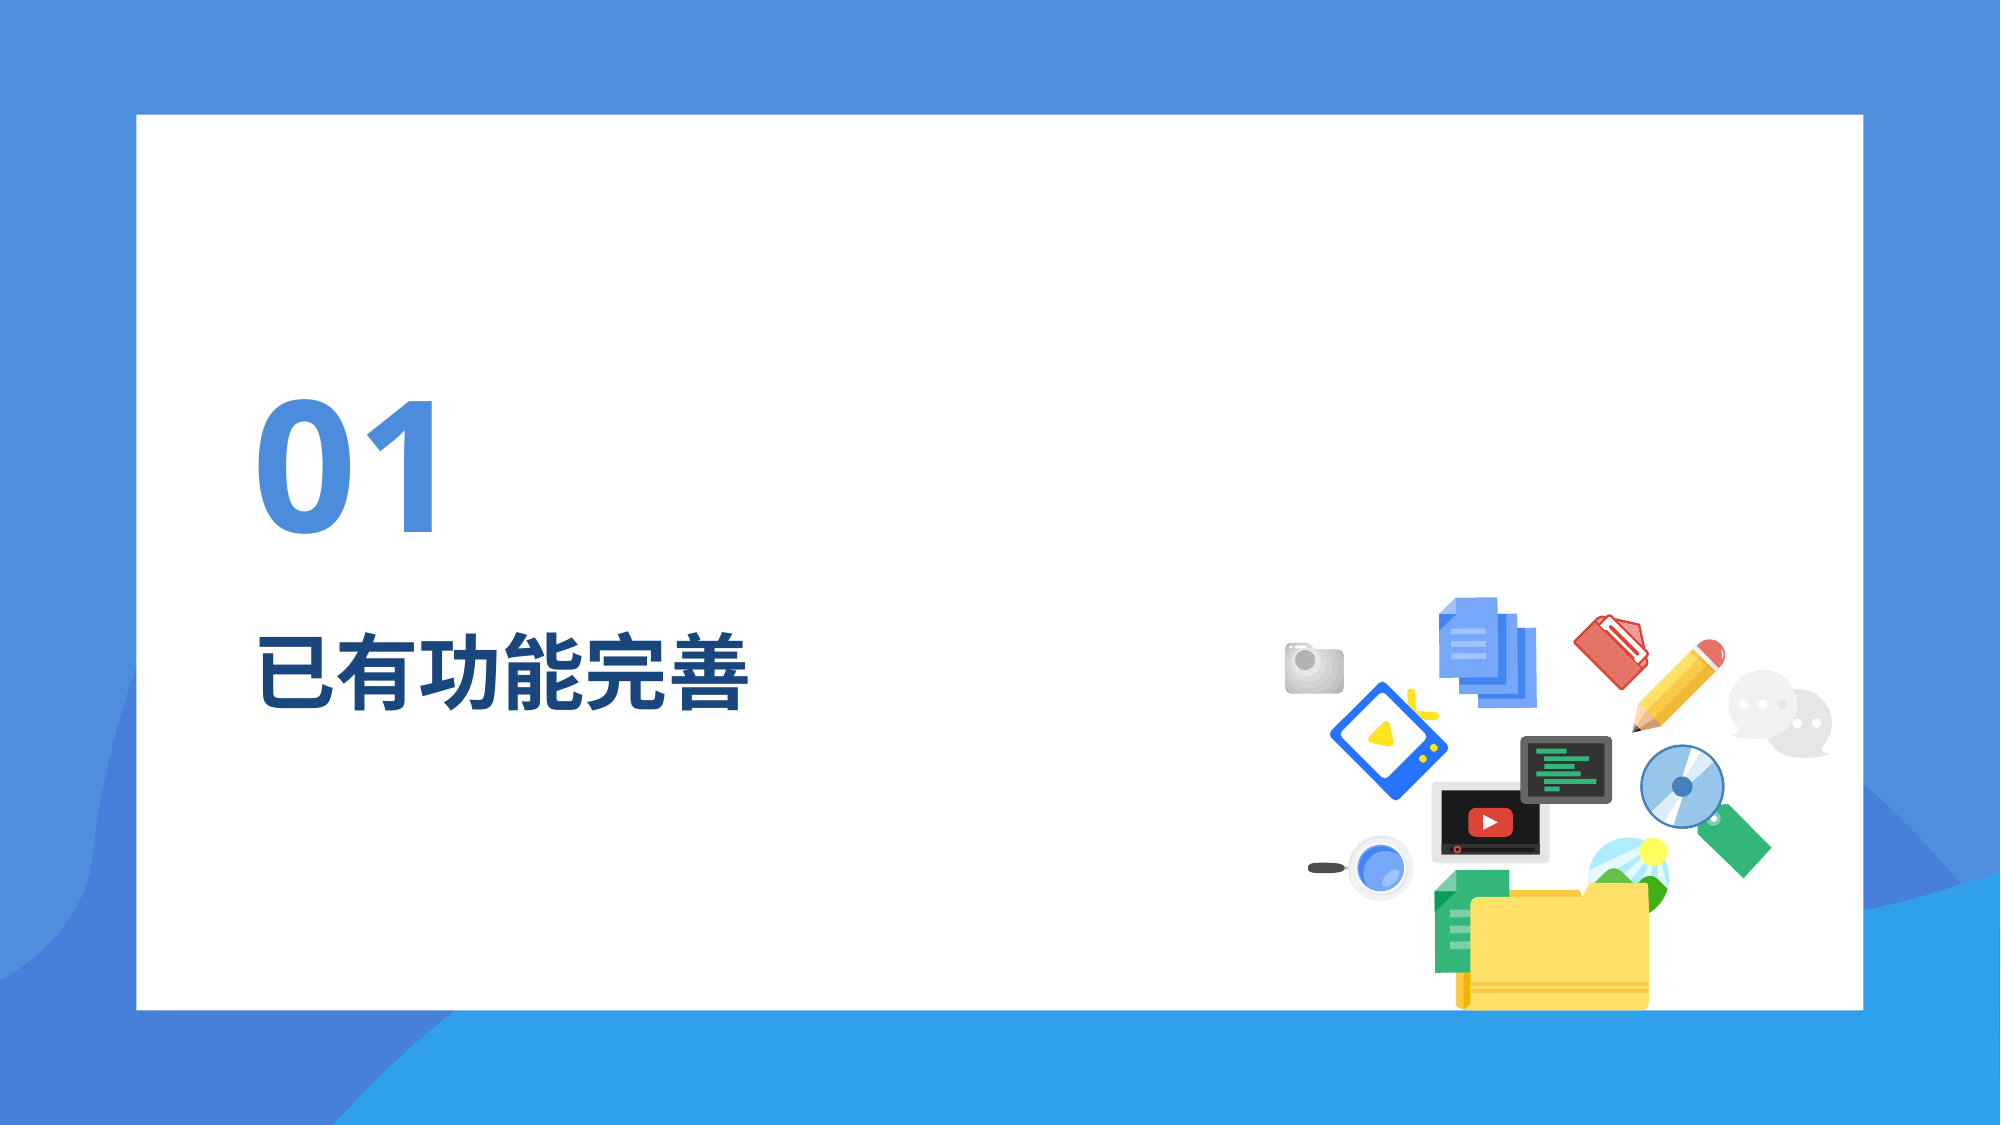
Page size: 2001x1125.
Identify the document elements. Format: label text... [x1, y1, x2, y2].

title 已有功能完善 [237, 591, 1126, 729]
text_box 01 [237, 372, 1126, 580]
